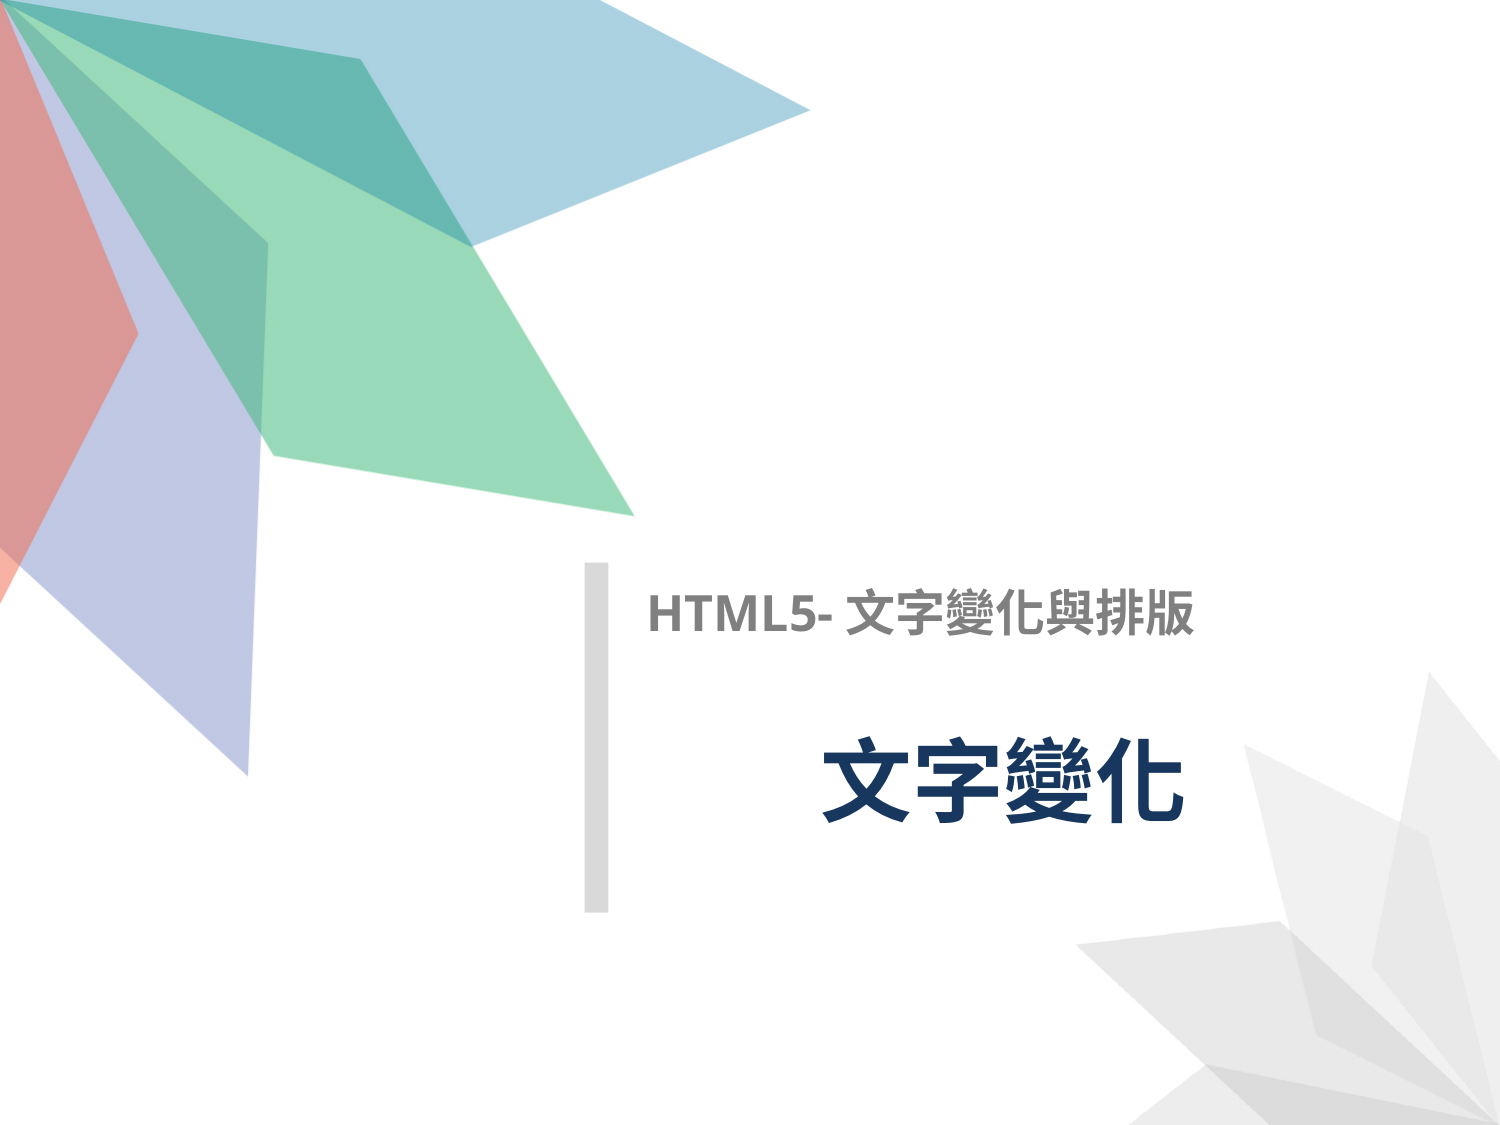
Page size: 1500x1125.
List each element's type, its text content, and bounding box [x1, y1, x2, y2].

text_box 文字變化 [761, 715, 1247, 841]
text_box HTML5-文字變化與排版 [631, 574, 1341, 649]
picture [0, 0, 1500, 1125]
